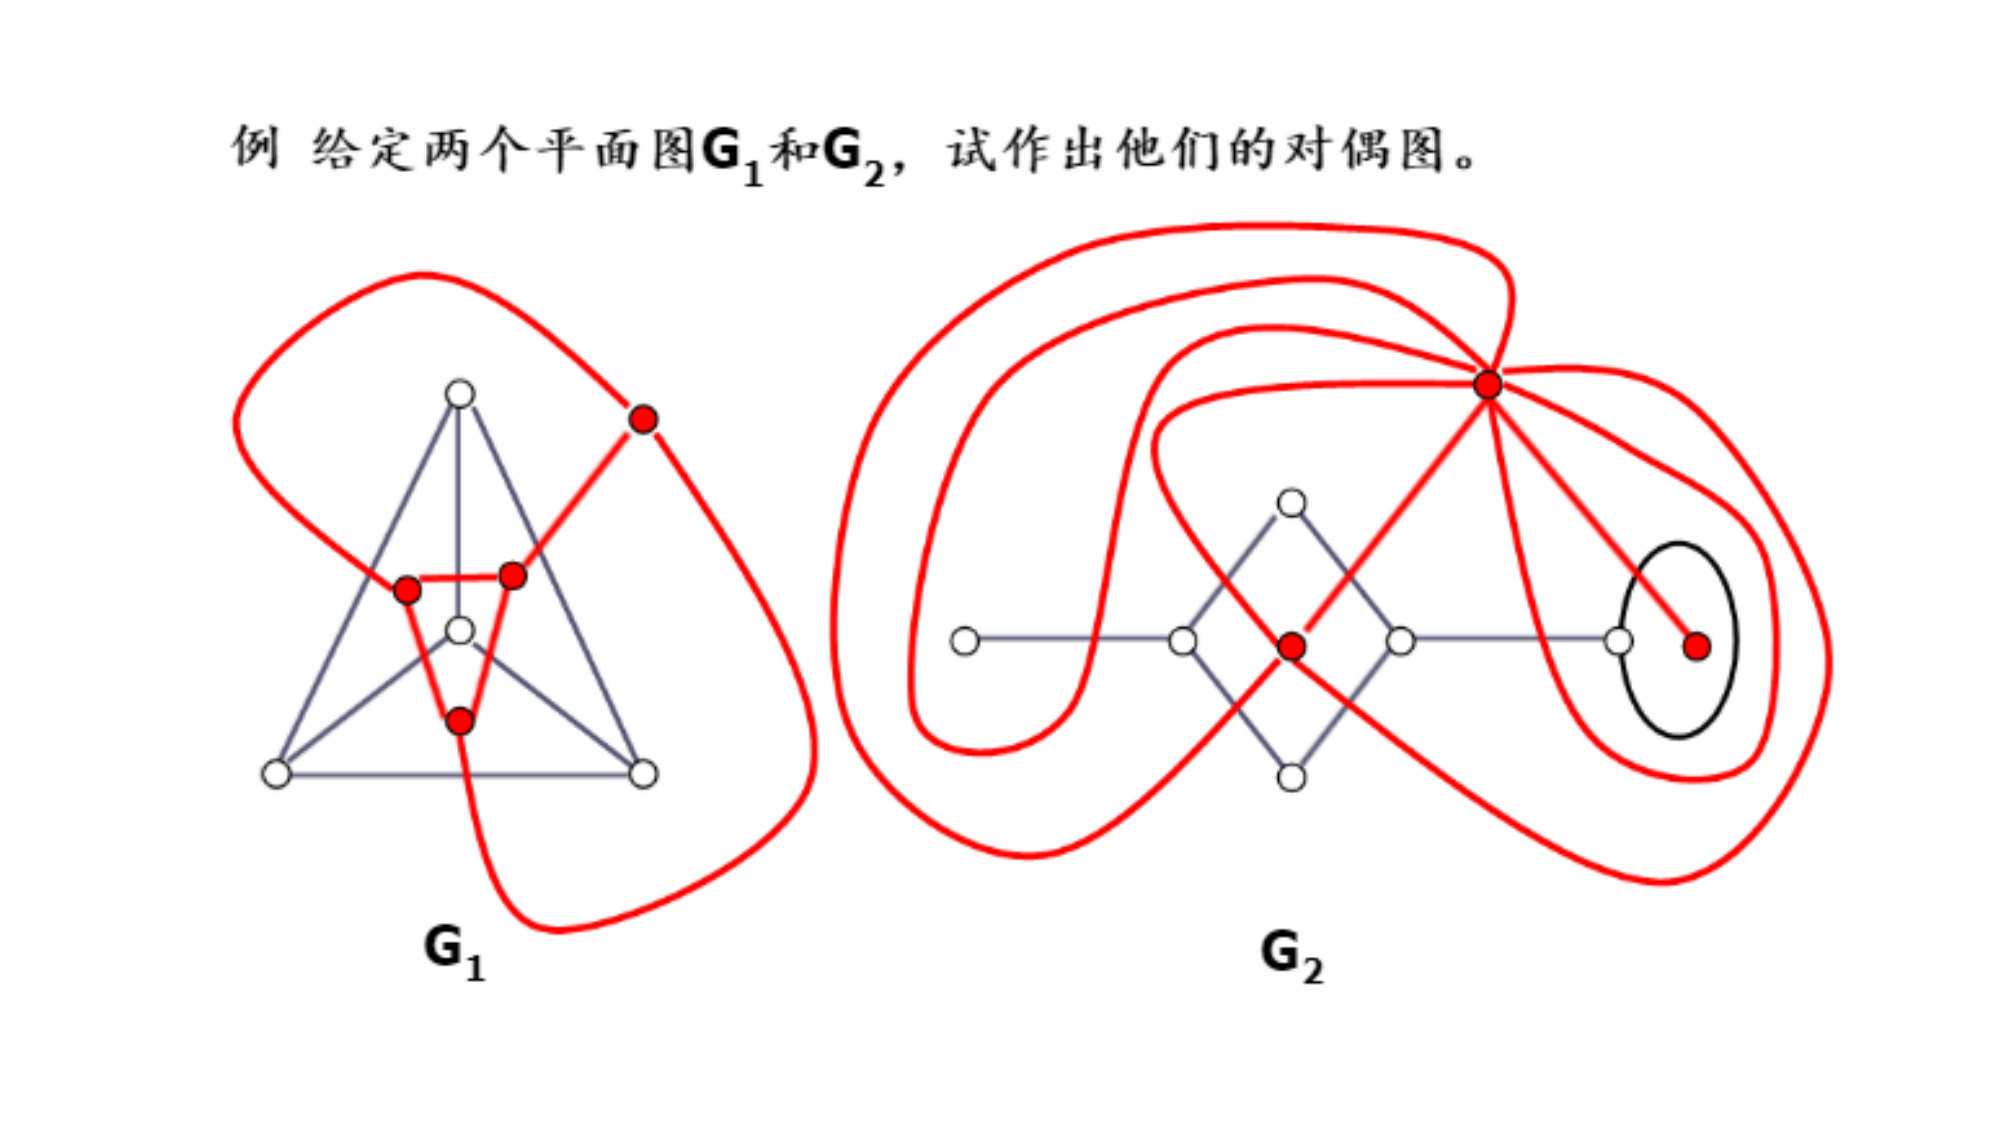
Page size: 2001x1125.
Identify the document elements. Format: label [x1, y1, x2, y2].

picture [208, 89, 1845, 1000]
